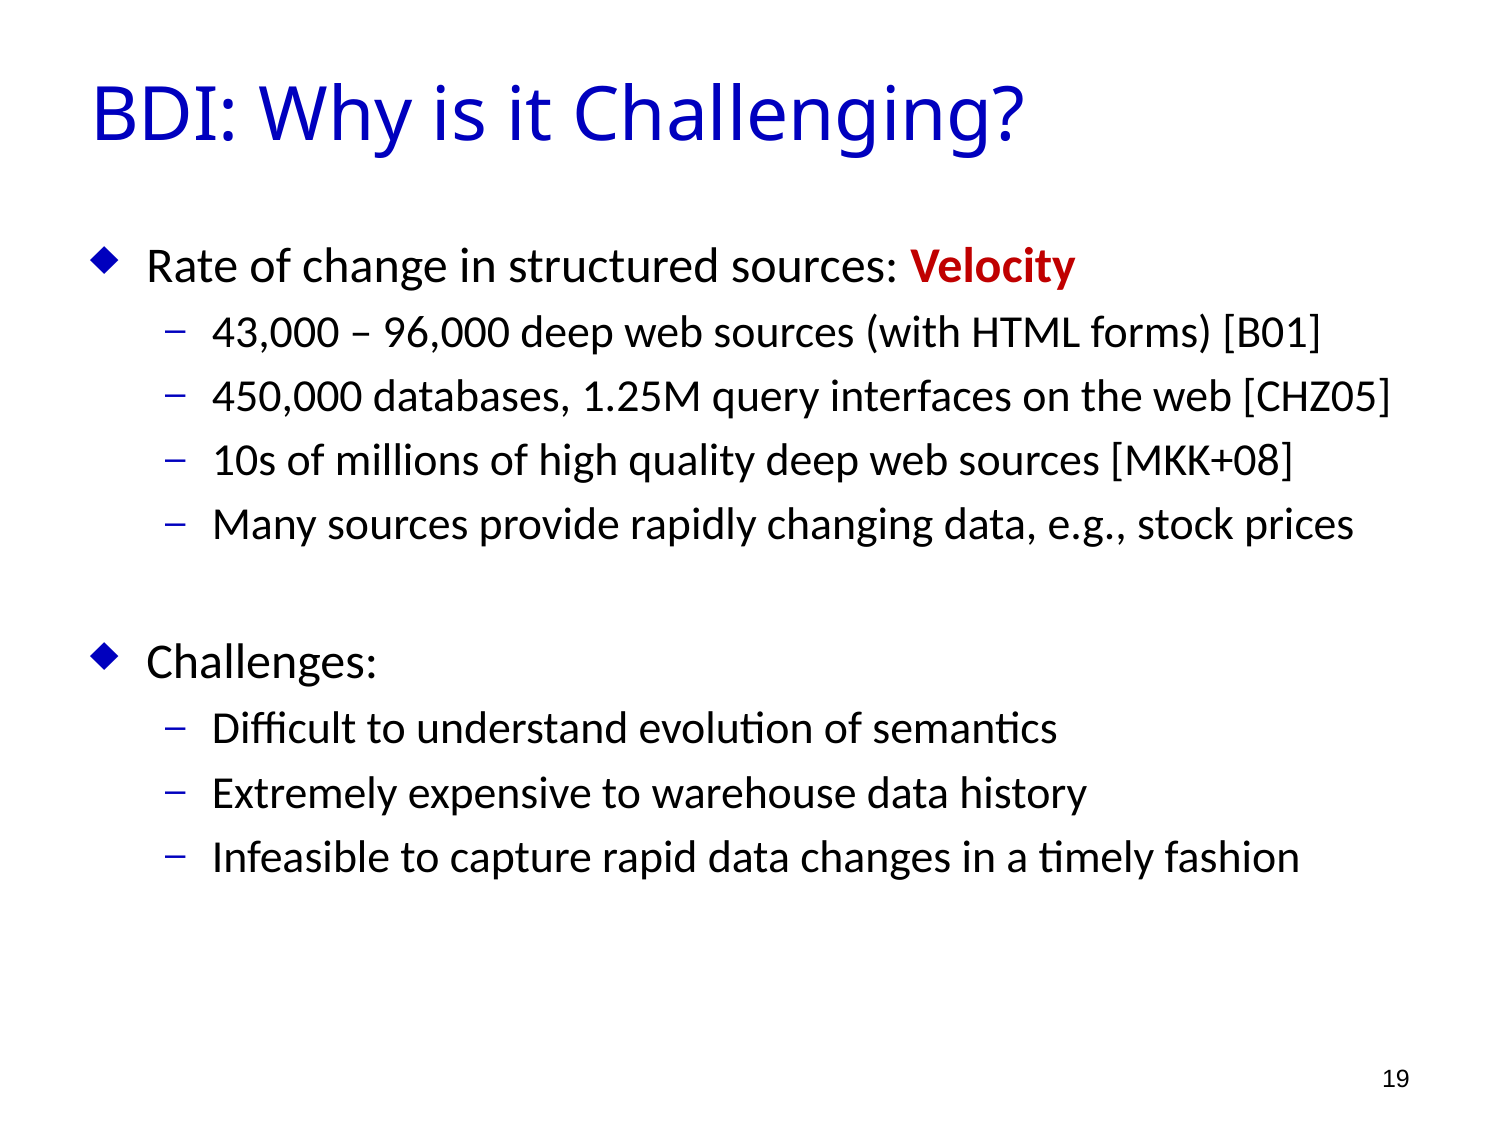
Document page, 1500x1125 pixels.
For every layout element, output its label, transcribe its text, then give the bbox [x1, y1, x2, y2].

list Rate of change in structured sources: Velocity 43,000 – 96,000 deep web sources (with HTML forms) [B01] 450,000 databases, 1.25M query interfaces on the web [CHZ05] 10s of millions of high quality deep web sources [MKK+08] Many sources provide rapidly changing data, e.g., stock prices Challenges: Difficult to understand evolution of semantics Extremely expensive to warehouse data history Infeasible to capture rapid data changes in a timely fashion [74, 224, 1500, 963]
slide_number 19 [1074, 1025, 1425, 1100]
title BDI: Why is it Challenging? [74, 45, 1426, 176]
